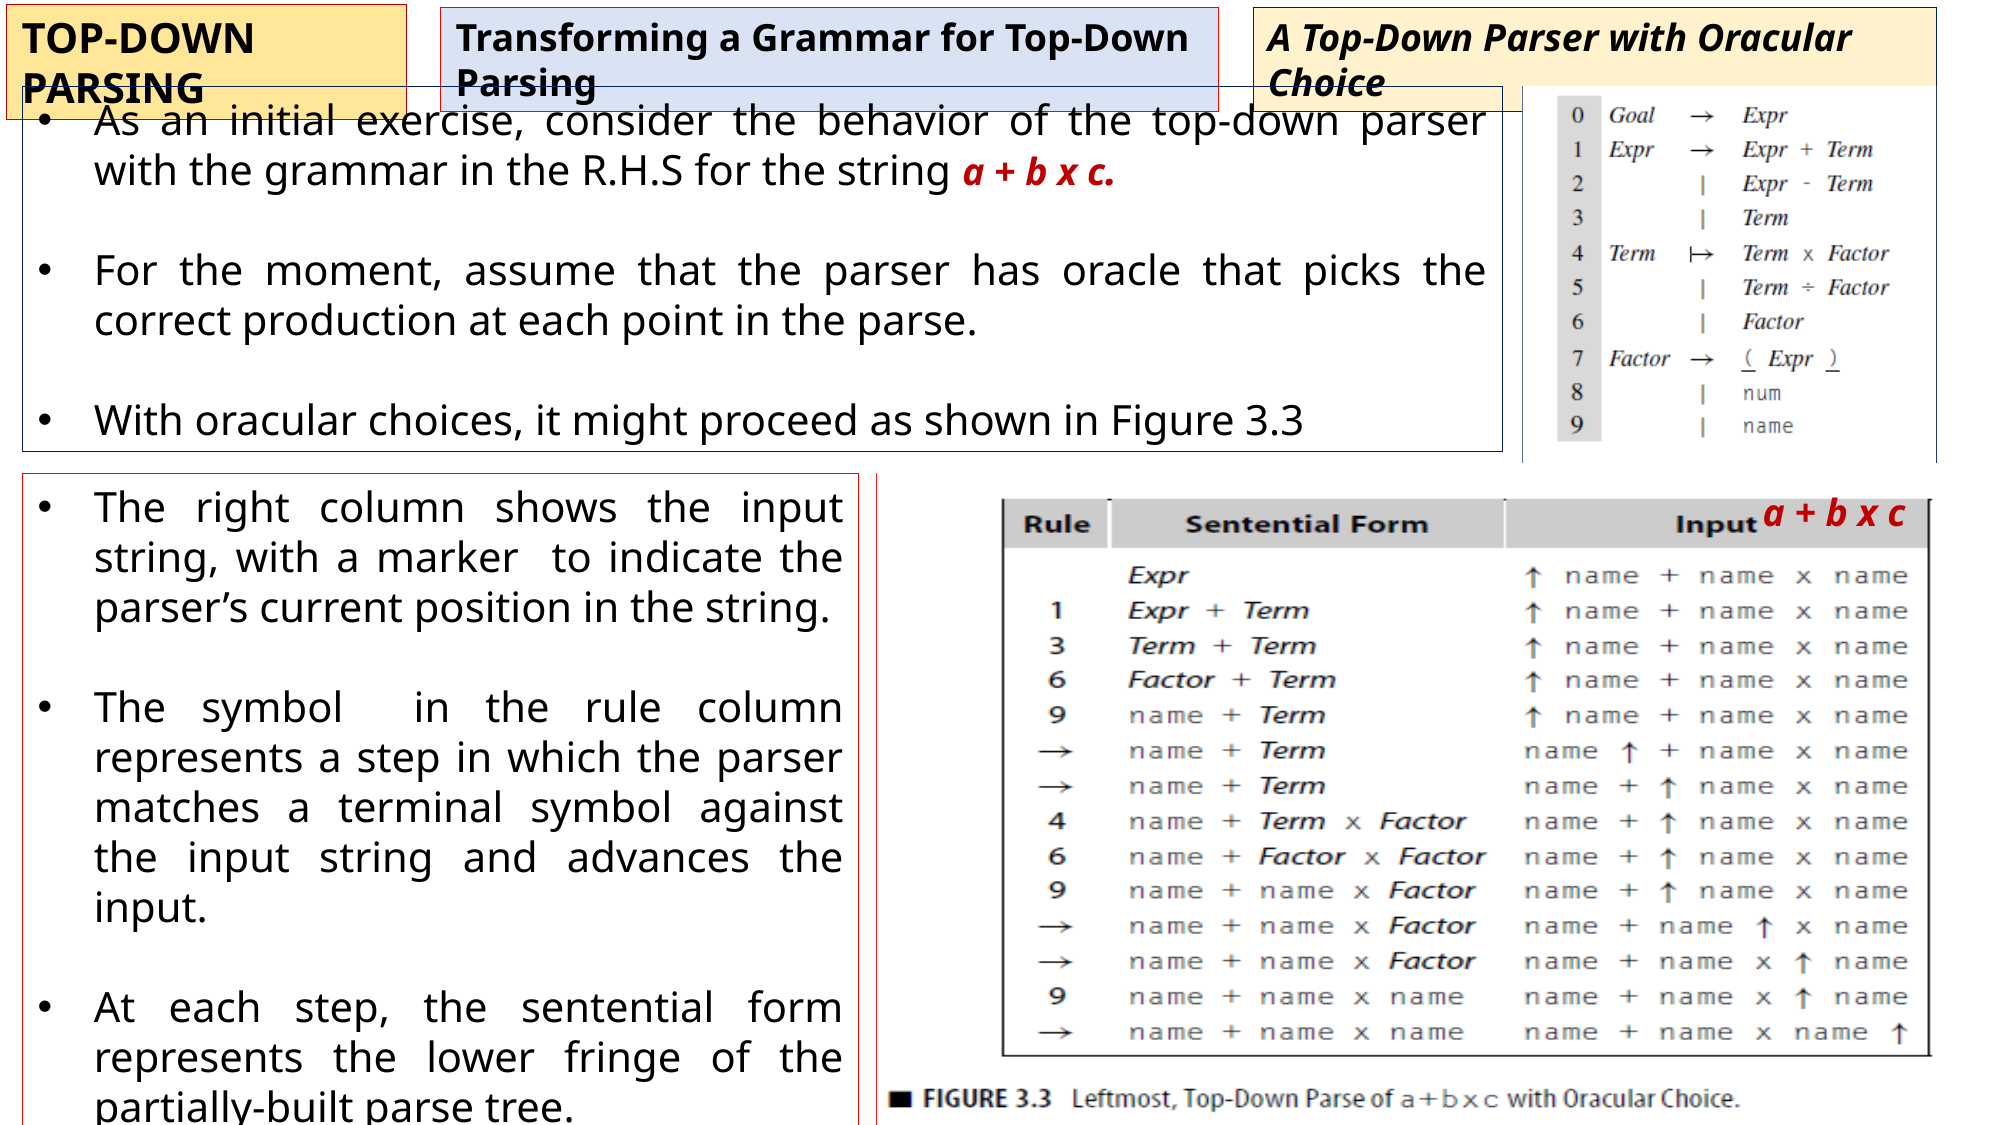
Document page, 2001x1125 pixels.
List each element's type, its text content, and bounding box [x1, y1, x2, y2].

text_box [1522, 86, 1937, 463]
text_box As an initial exercise, consider the behavior of the top-down parser with the grammar in the R.H.S for the string a + b x c. For the moment, assume that the parser has oracle that picks the correct production at each point in the parse. With oracular choices, it might proceed as shown in Figure 3.3 [22, 86, 1503, 452]
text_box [876, 473, 2000, 1125]
text_box A Top-Down Parser with Oracular Choice [1253, 7, 1937, 112]
text_box Transforming a Grammar for Top-Down Parsing [440, 7, 1219, 86]
text_box TOP-DOWN PARSING [6, 4, 407, 120]
